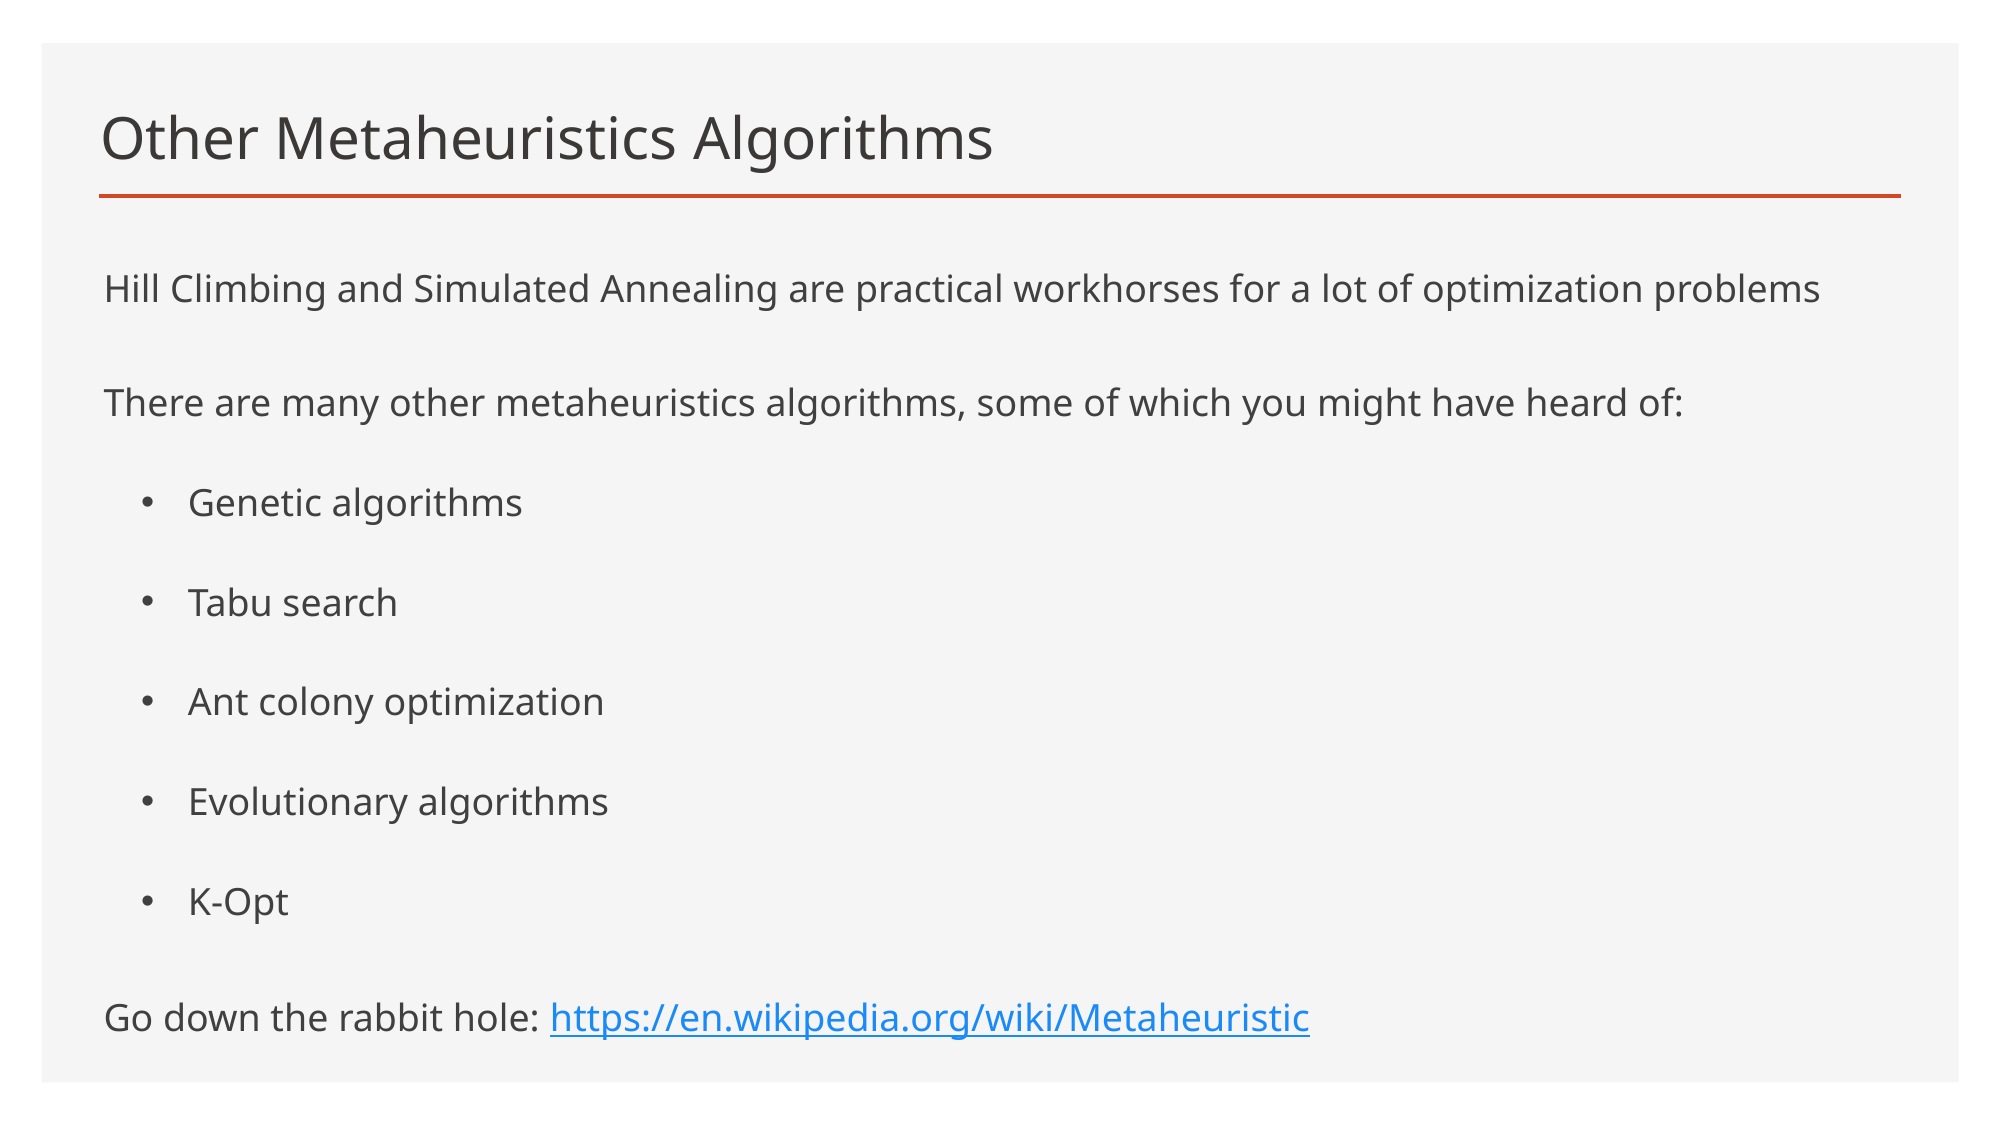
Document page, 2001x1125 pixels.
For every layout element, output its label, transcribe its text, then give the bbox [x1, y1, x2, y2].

list Hill Climbing and Simulated Annealing are practical workhorses for a lot of optimization problems There are many other metaheuristics algorithms, some of which you might have heard of: Genetic algorithms Tabu search Ant colony optimization Evolutionary algorithms K-Opt Go down the rabbit hole: https://en.wikipedia.org/wiki/Metaheuristic [88, 235, 1915, 1090]
title Other Metaheuristics Algorithms [85, 73, 1214, 179]
